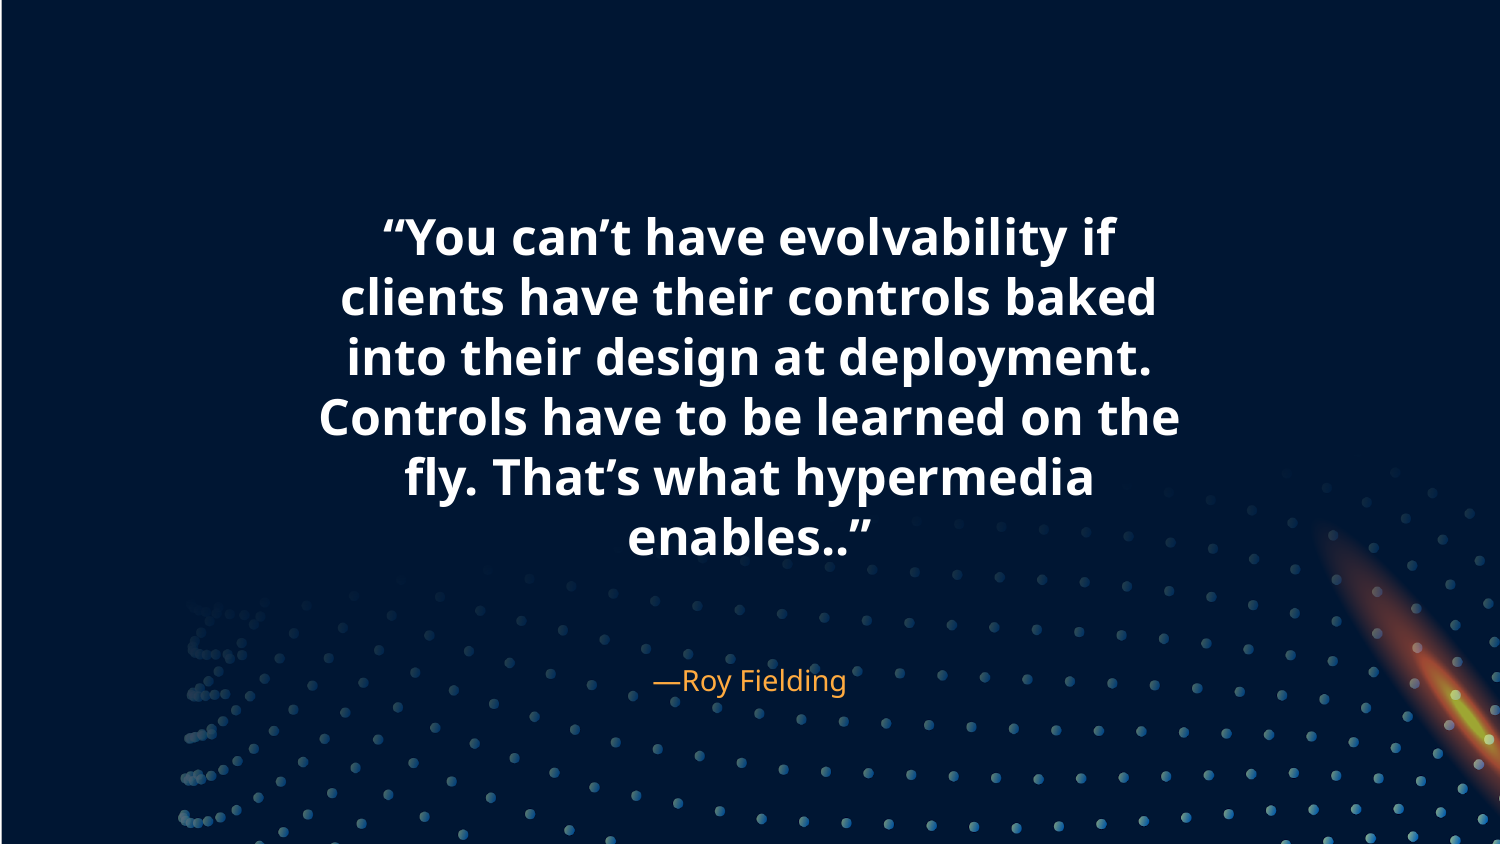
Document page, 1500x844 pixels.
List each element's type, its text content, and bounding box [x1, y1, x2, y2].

subtitle —Roy Fielding [407, 647, 1093, 724]
picture [0, 0, 1500, 844]
title “You can’t have evolvability if clients have their controls baked into their design at deployment. Controls have to be learned on the fly. That’s what hypermedia enables..” [303, 189, 1197, 617]
